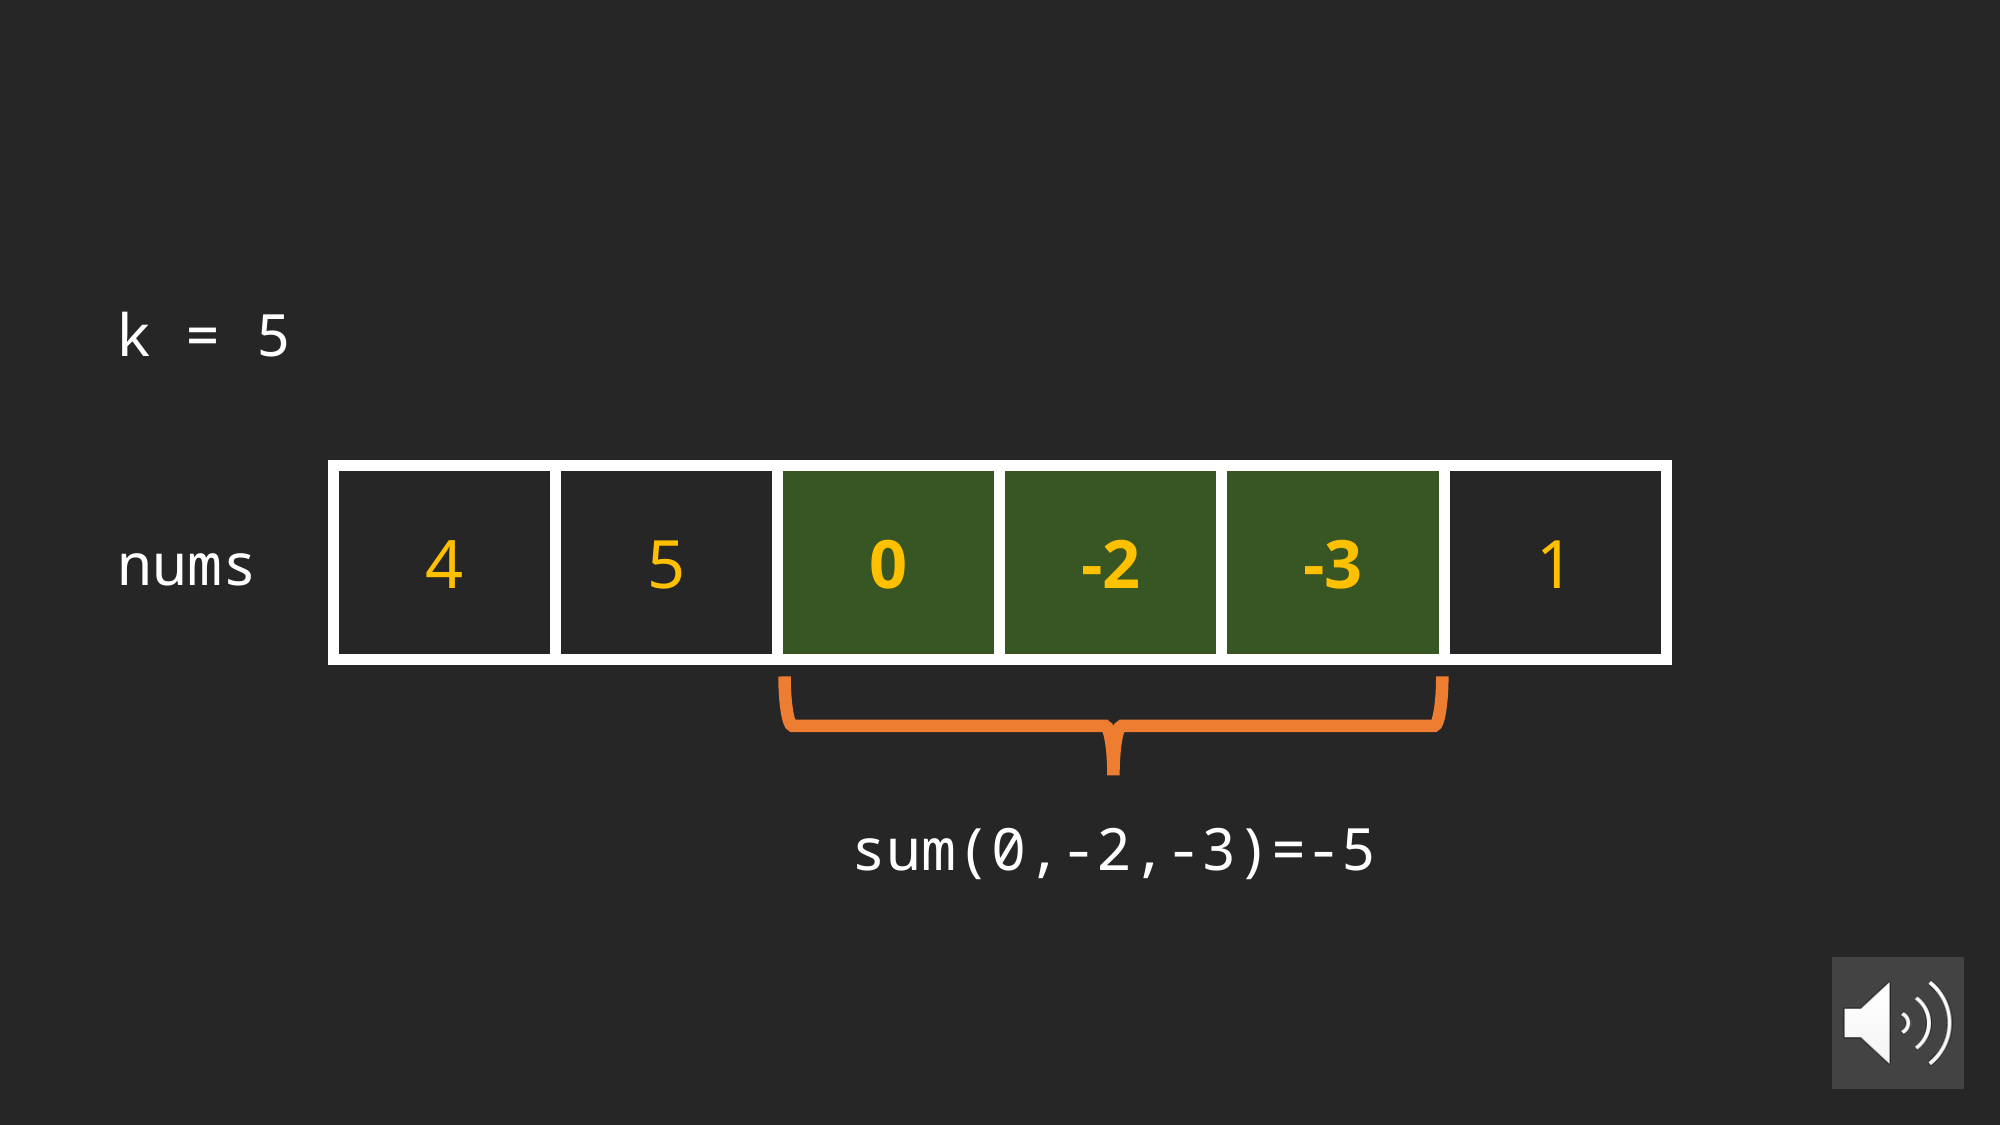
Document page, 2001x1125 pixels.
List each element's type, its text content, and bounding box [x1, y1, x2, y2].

table_header 4 [339, 471, 550, 654]
text_box nums [102, 519, 273, 605]
text_box [784, 676, 1443, 776]
table_header 1 [1450, 471, 1661, 654]
table_header -2 [1005, 471, 1216, 654]
picture [1831, 956, 1965, 1090]
table_header 5 [561, 471, 772, 654]
text_box k = 5 [101, 290, 306, 376]
table_header -3 [1227, 471, 1439, 654]
table_header 0 [783, 471, 994, 654]
text_box sum(0,-2,-3)=-5 [784, 804, 1443, 890]
